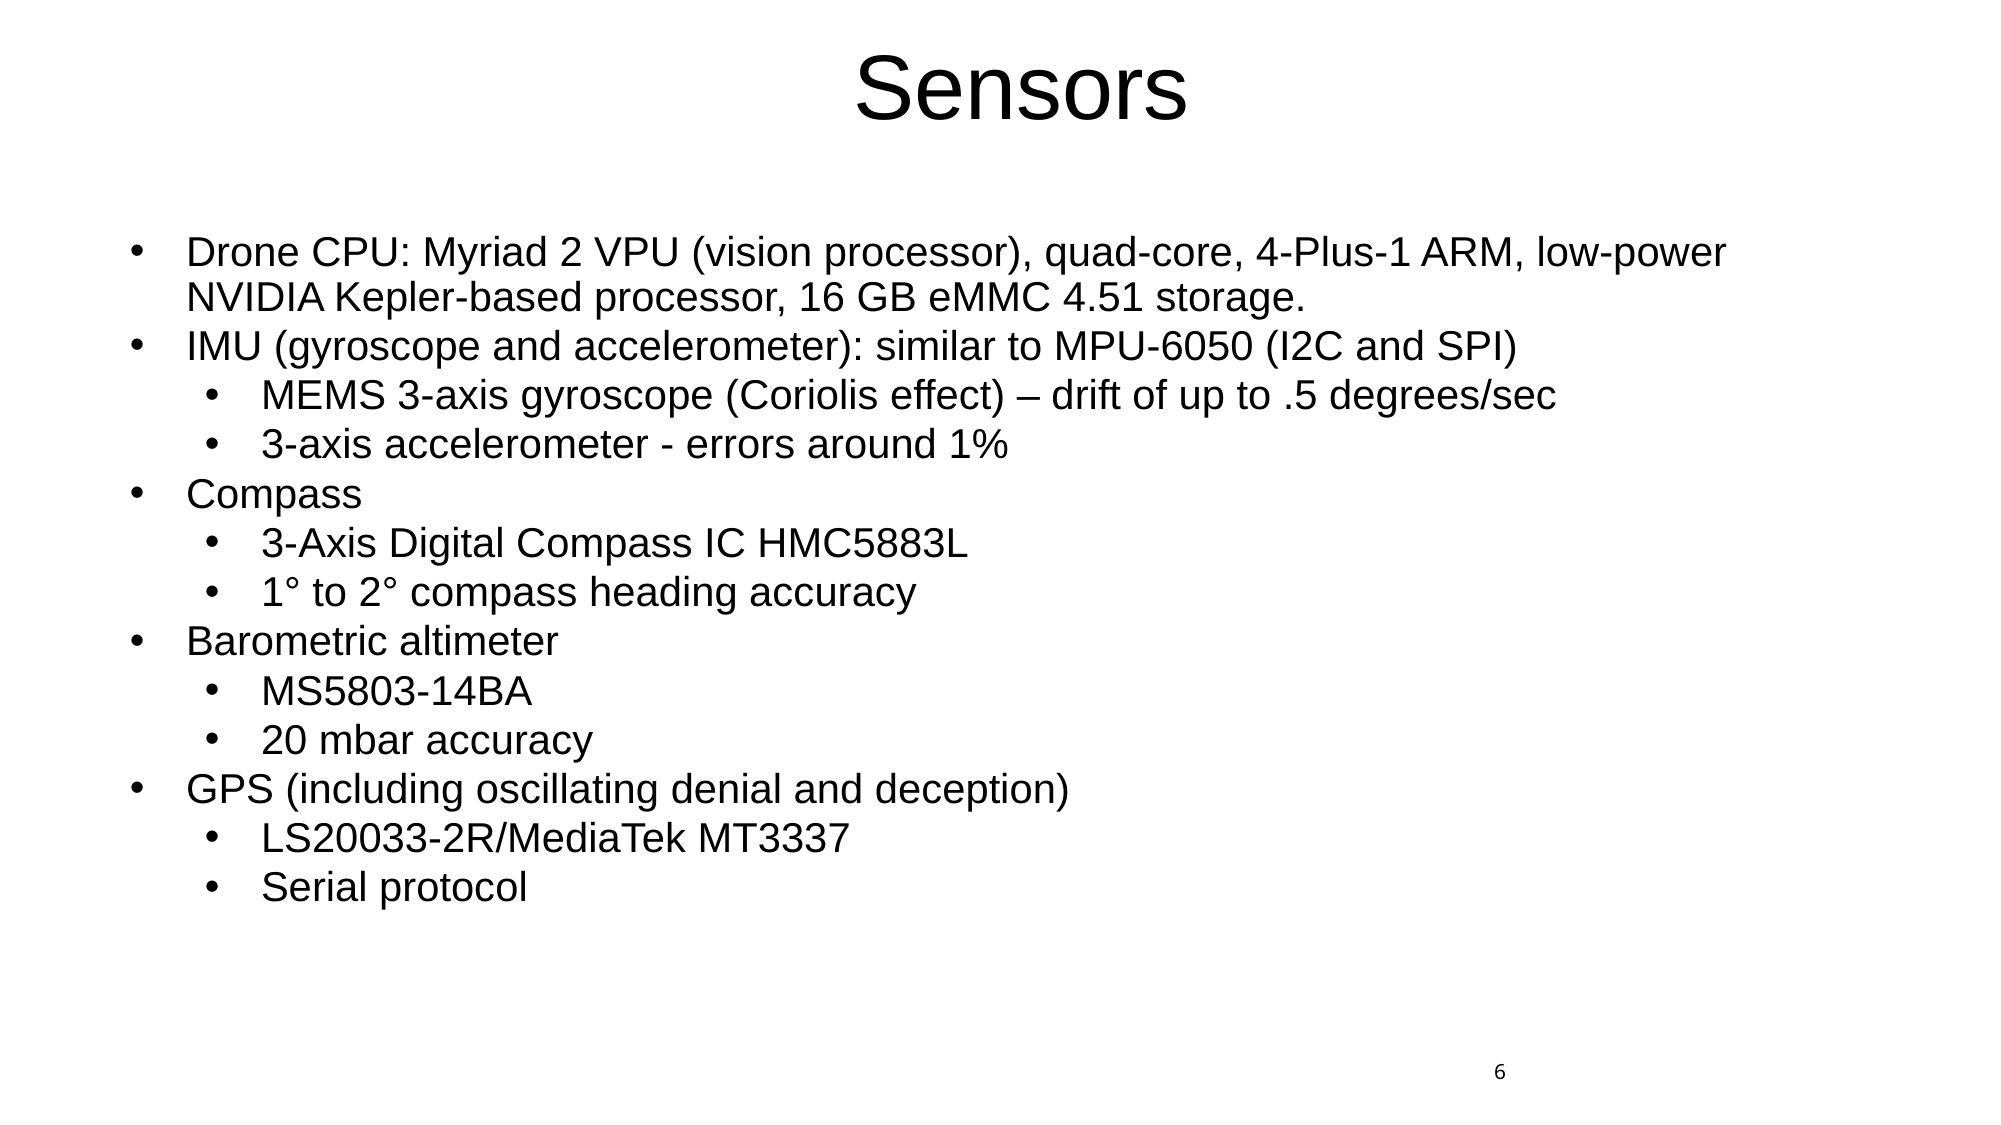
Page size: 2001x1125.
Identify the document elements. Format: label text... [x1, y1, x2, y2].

slide_number 6 [1325, 1042, 1675, 1103]
list Drone CPU: Myriad 2 VPU (vision processor), quad-core, 4-Plus-1 ARM, low-power NVIDIA Kepler-based processor, 16 GB eMMC 4.51 storage. IMU (gyroscope and accelerometer): similar to MPU-6050 (I2C and SPI) MEMS 3-axis gyroscope (Coriolis effect) – drift of up to .5 degrees/sec 3-axis accelerometer - errors around 1% Compass 3-Axis Digital Compass IC HMC5883L 1° to 2° compass heading accuracy Barometric altimeter MS5803-14BA 20 mbar accuracy GPS (including oscillating denial and deception) LS20033-2R/MediaTek MT3337 Serial protocol [114, 222, 1886, 1029]
title Sensors [69, 18, 1974, 162]
